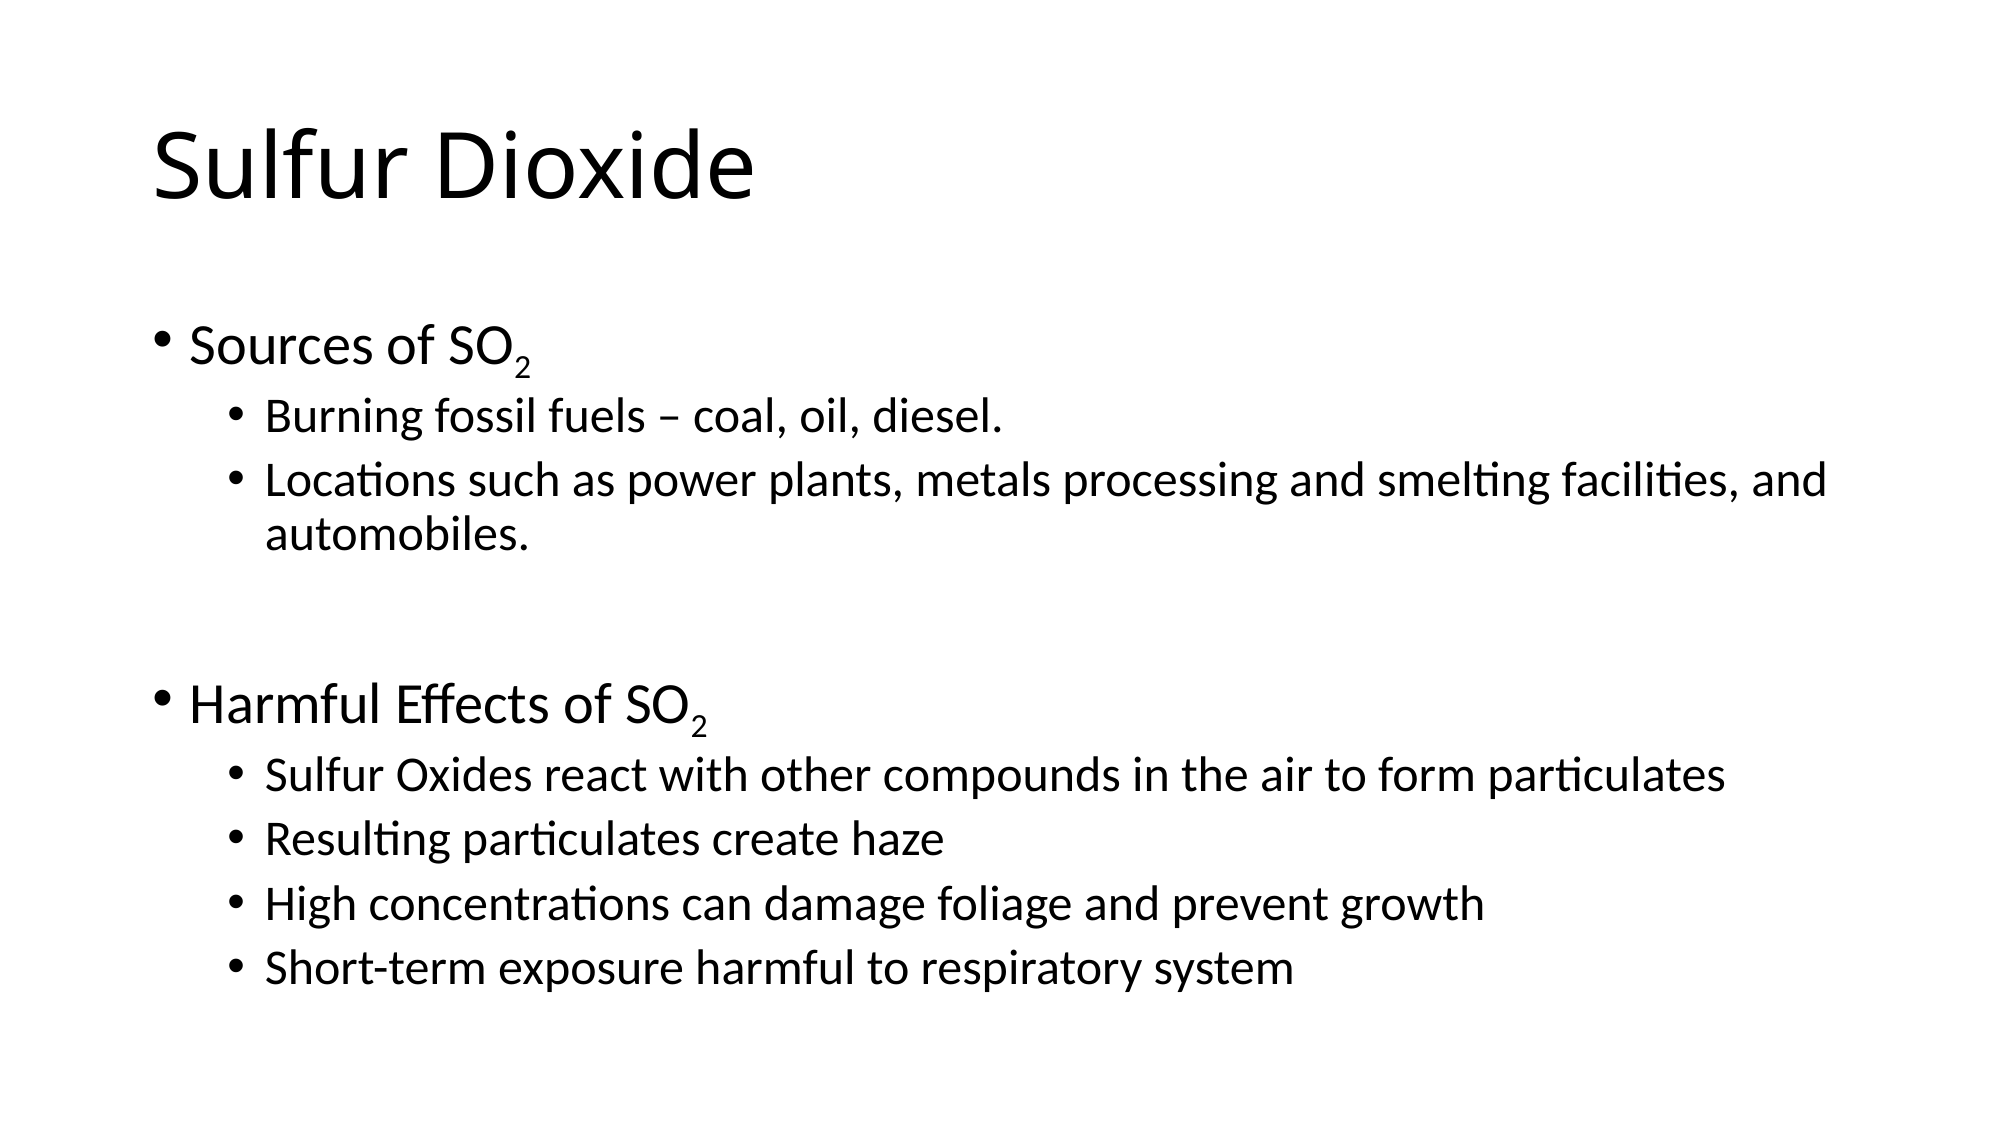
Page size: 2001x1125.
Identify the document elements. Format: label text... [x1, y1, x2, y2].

title Sulfur Dioxide [137, 59, 1863, 278]
list Sources of SO2 Burning fossil fuels – coal, oil, diesel. Locations such as power plants, metals processing and smelting facilities, and automobiles. Harmful Effects of SO2 Sulfur Oxides react with other compounds in the air to form particulates Resulting particulates create haze High concentrations can damage foliage and prevent growth Short-term exposure harmful to respiratory system [137, 299, 1863, 1014]
